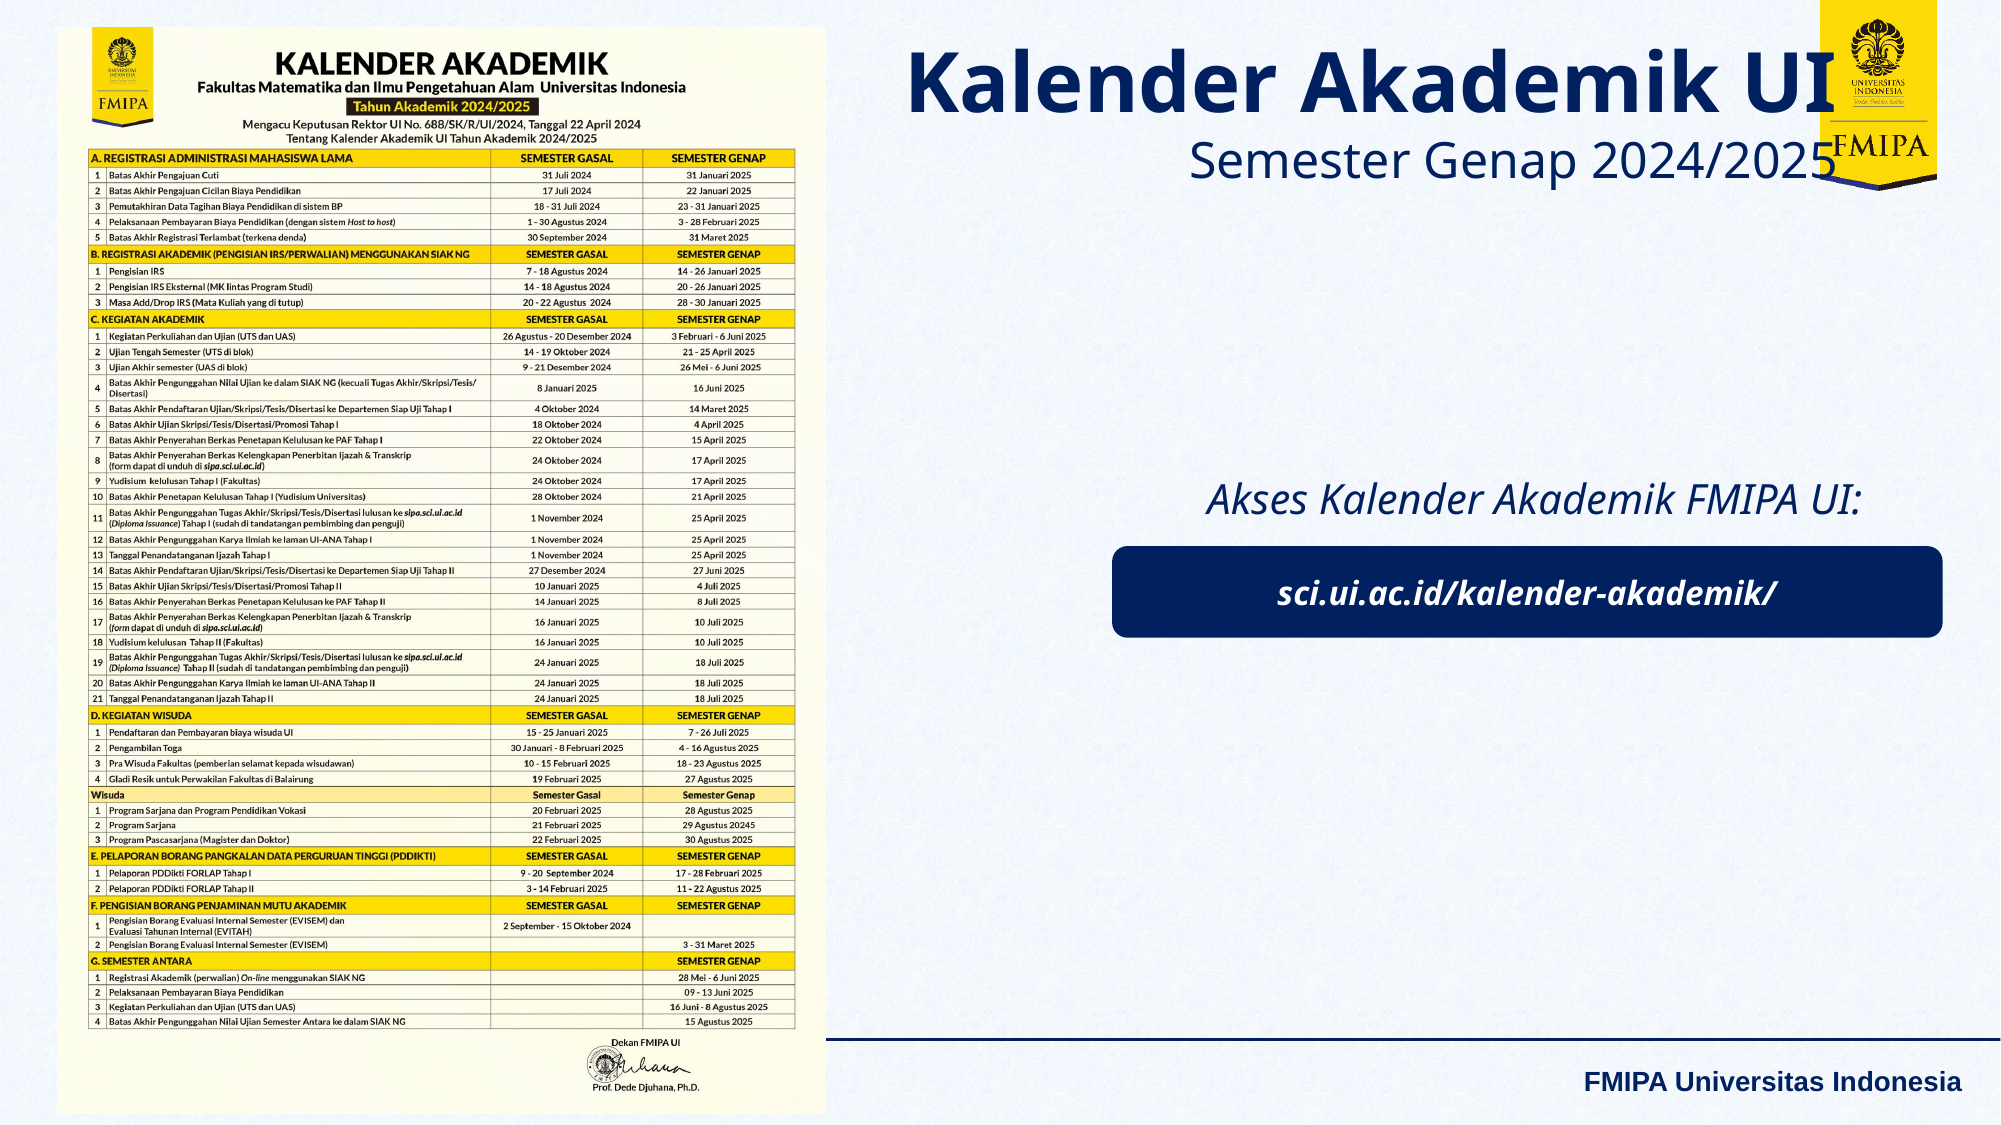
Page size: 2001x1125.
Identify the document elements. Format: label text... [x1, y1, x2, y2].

text_box Akses Kalender Akademik FMIPA UI: [1111, 457, 1970, 538]
picture [1820, 0, 1937, 191]
text_box Kalender Akademik UI Semester Genap 2024/2025 [147, 21, 1853, 197]
text_box sci.ui.ac.id/kalender-akademik/ [1112, 546, 1943, 638]
picture [57, 26, 826, 1114]
